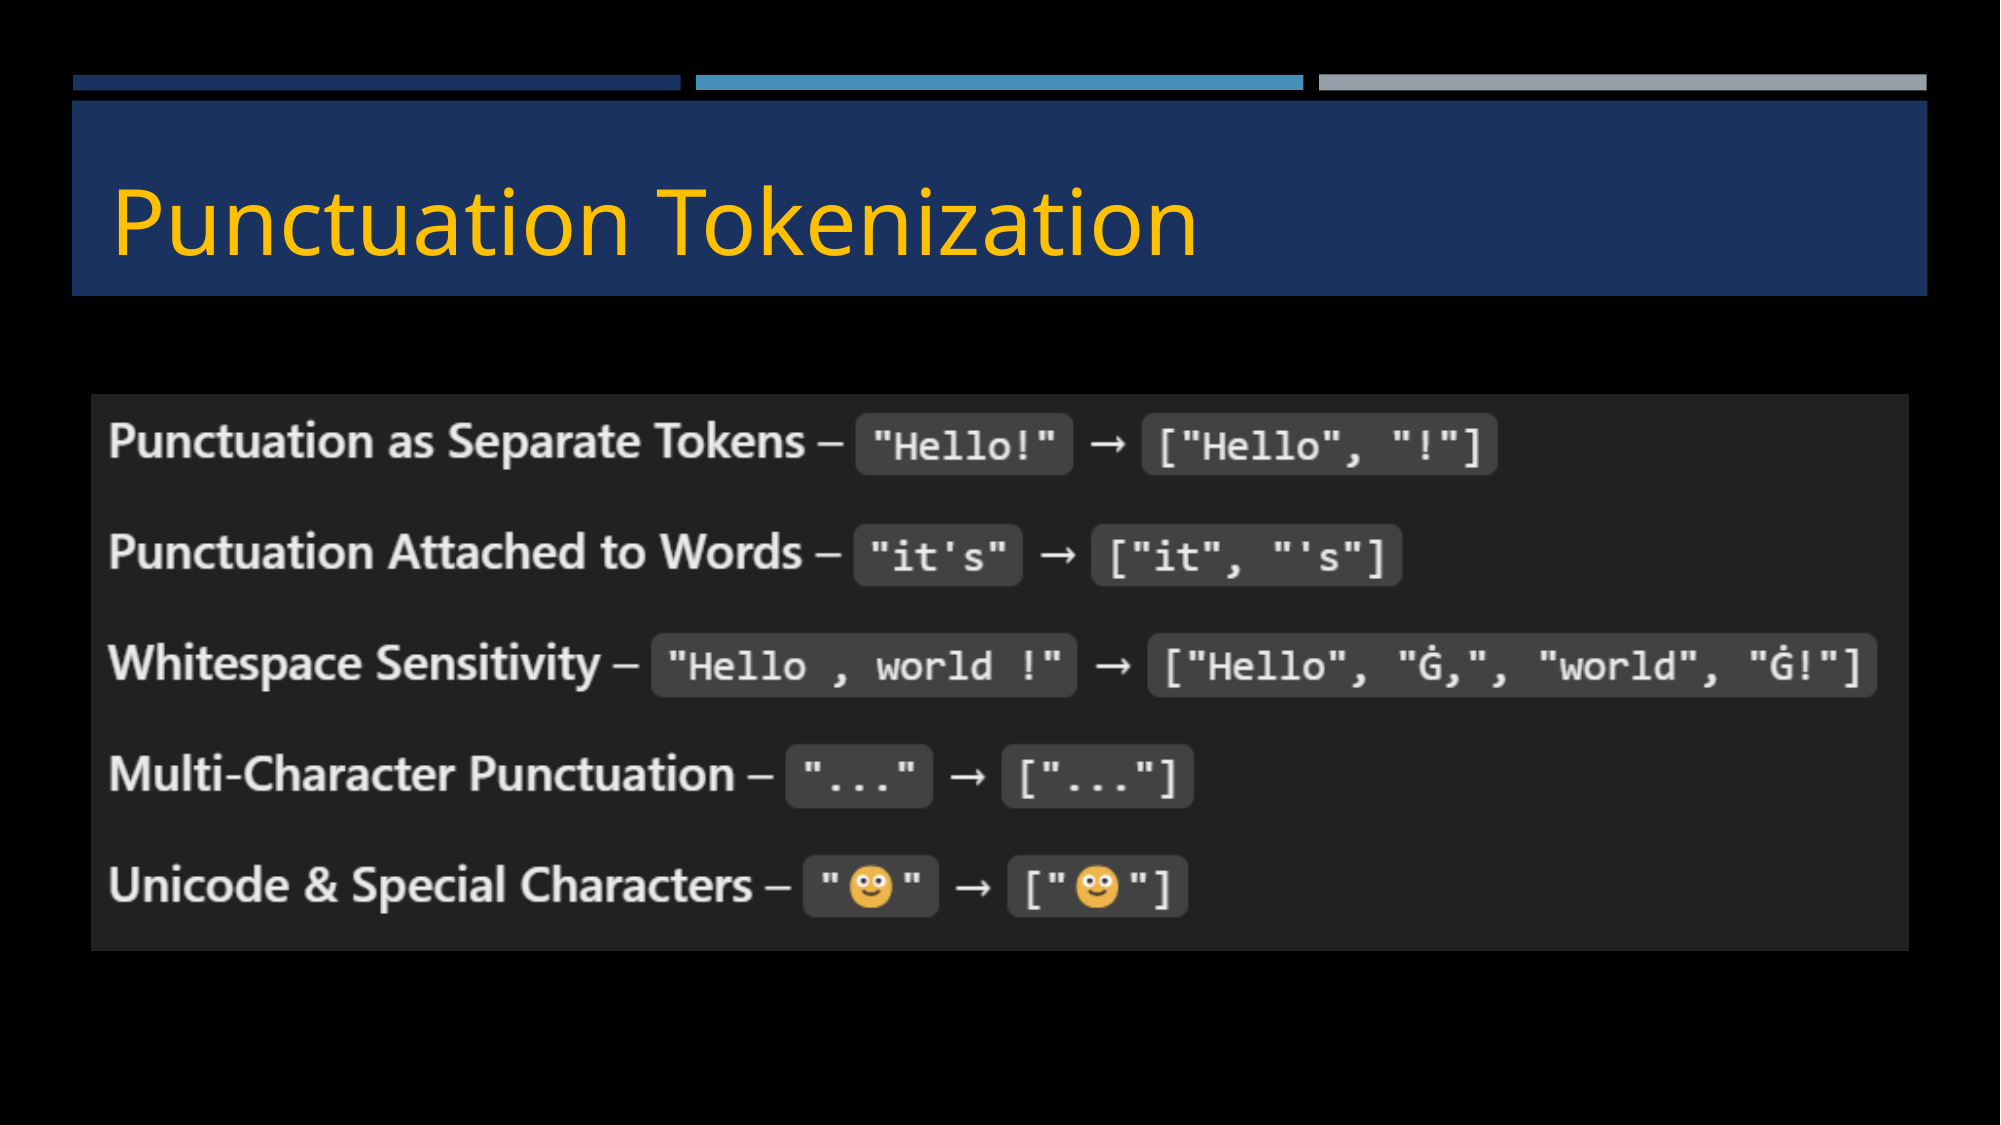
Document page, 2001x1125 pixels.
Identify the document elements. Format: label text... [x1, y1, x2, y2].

title Punctuation Tokenization [95, 115, 1905, 282]
picture [90, 393, 1909, 951]
